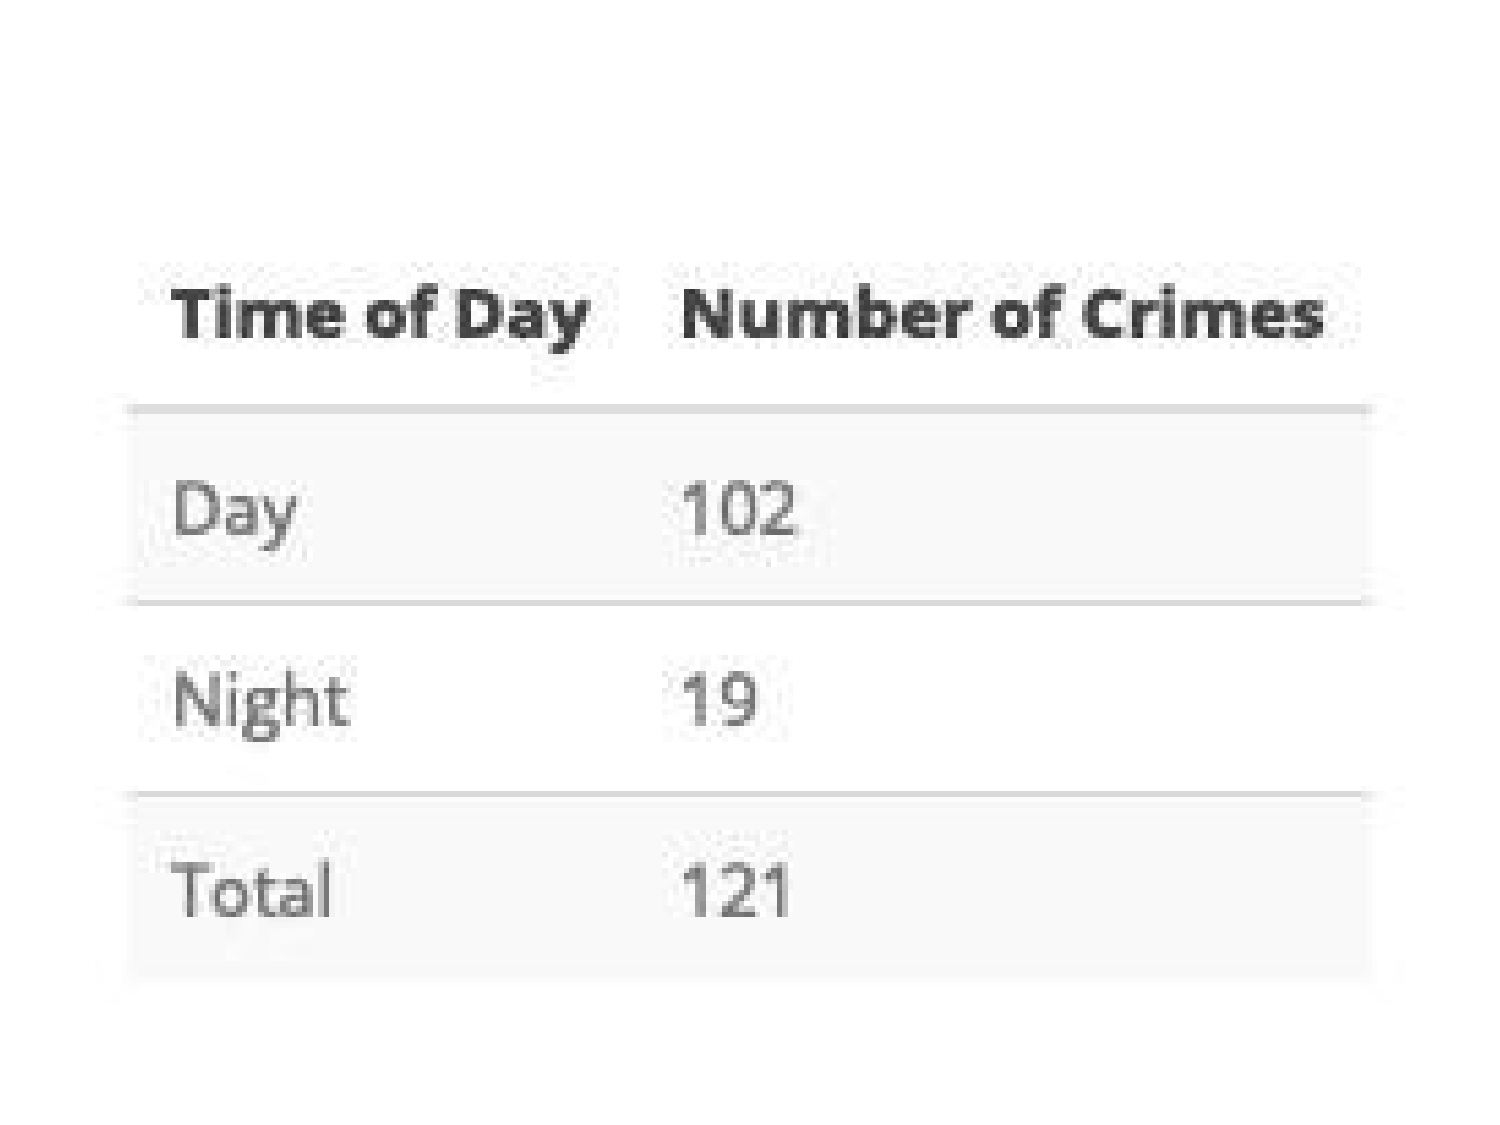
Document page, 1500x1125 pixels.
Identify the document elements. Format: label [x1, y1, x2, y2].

picture [95, 262, 1405, 1005]
